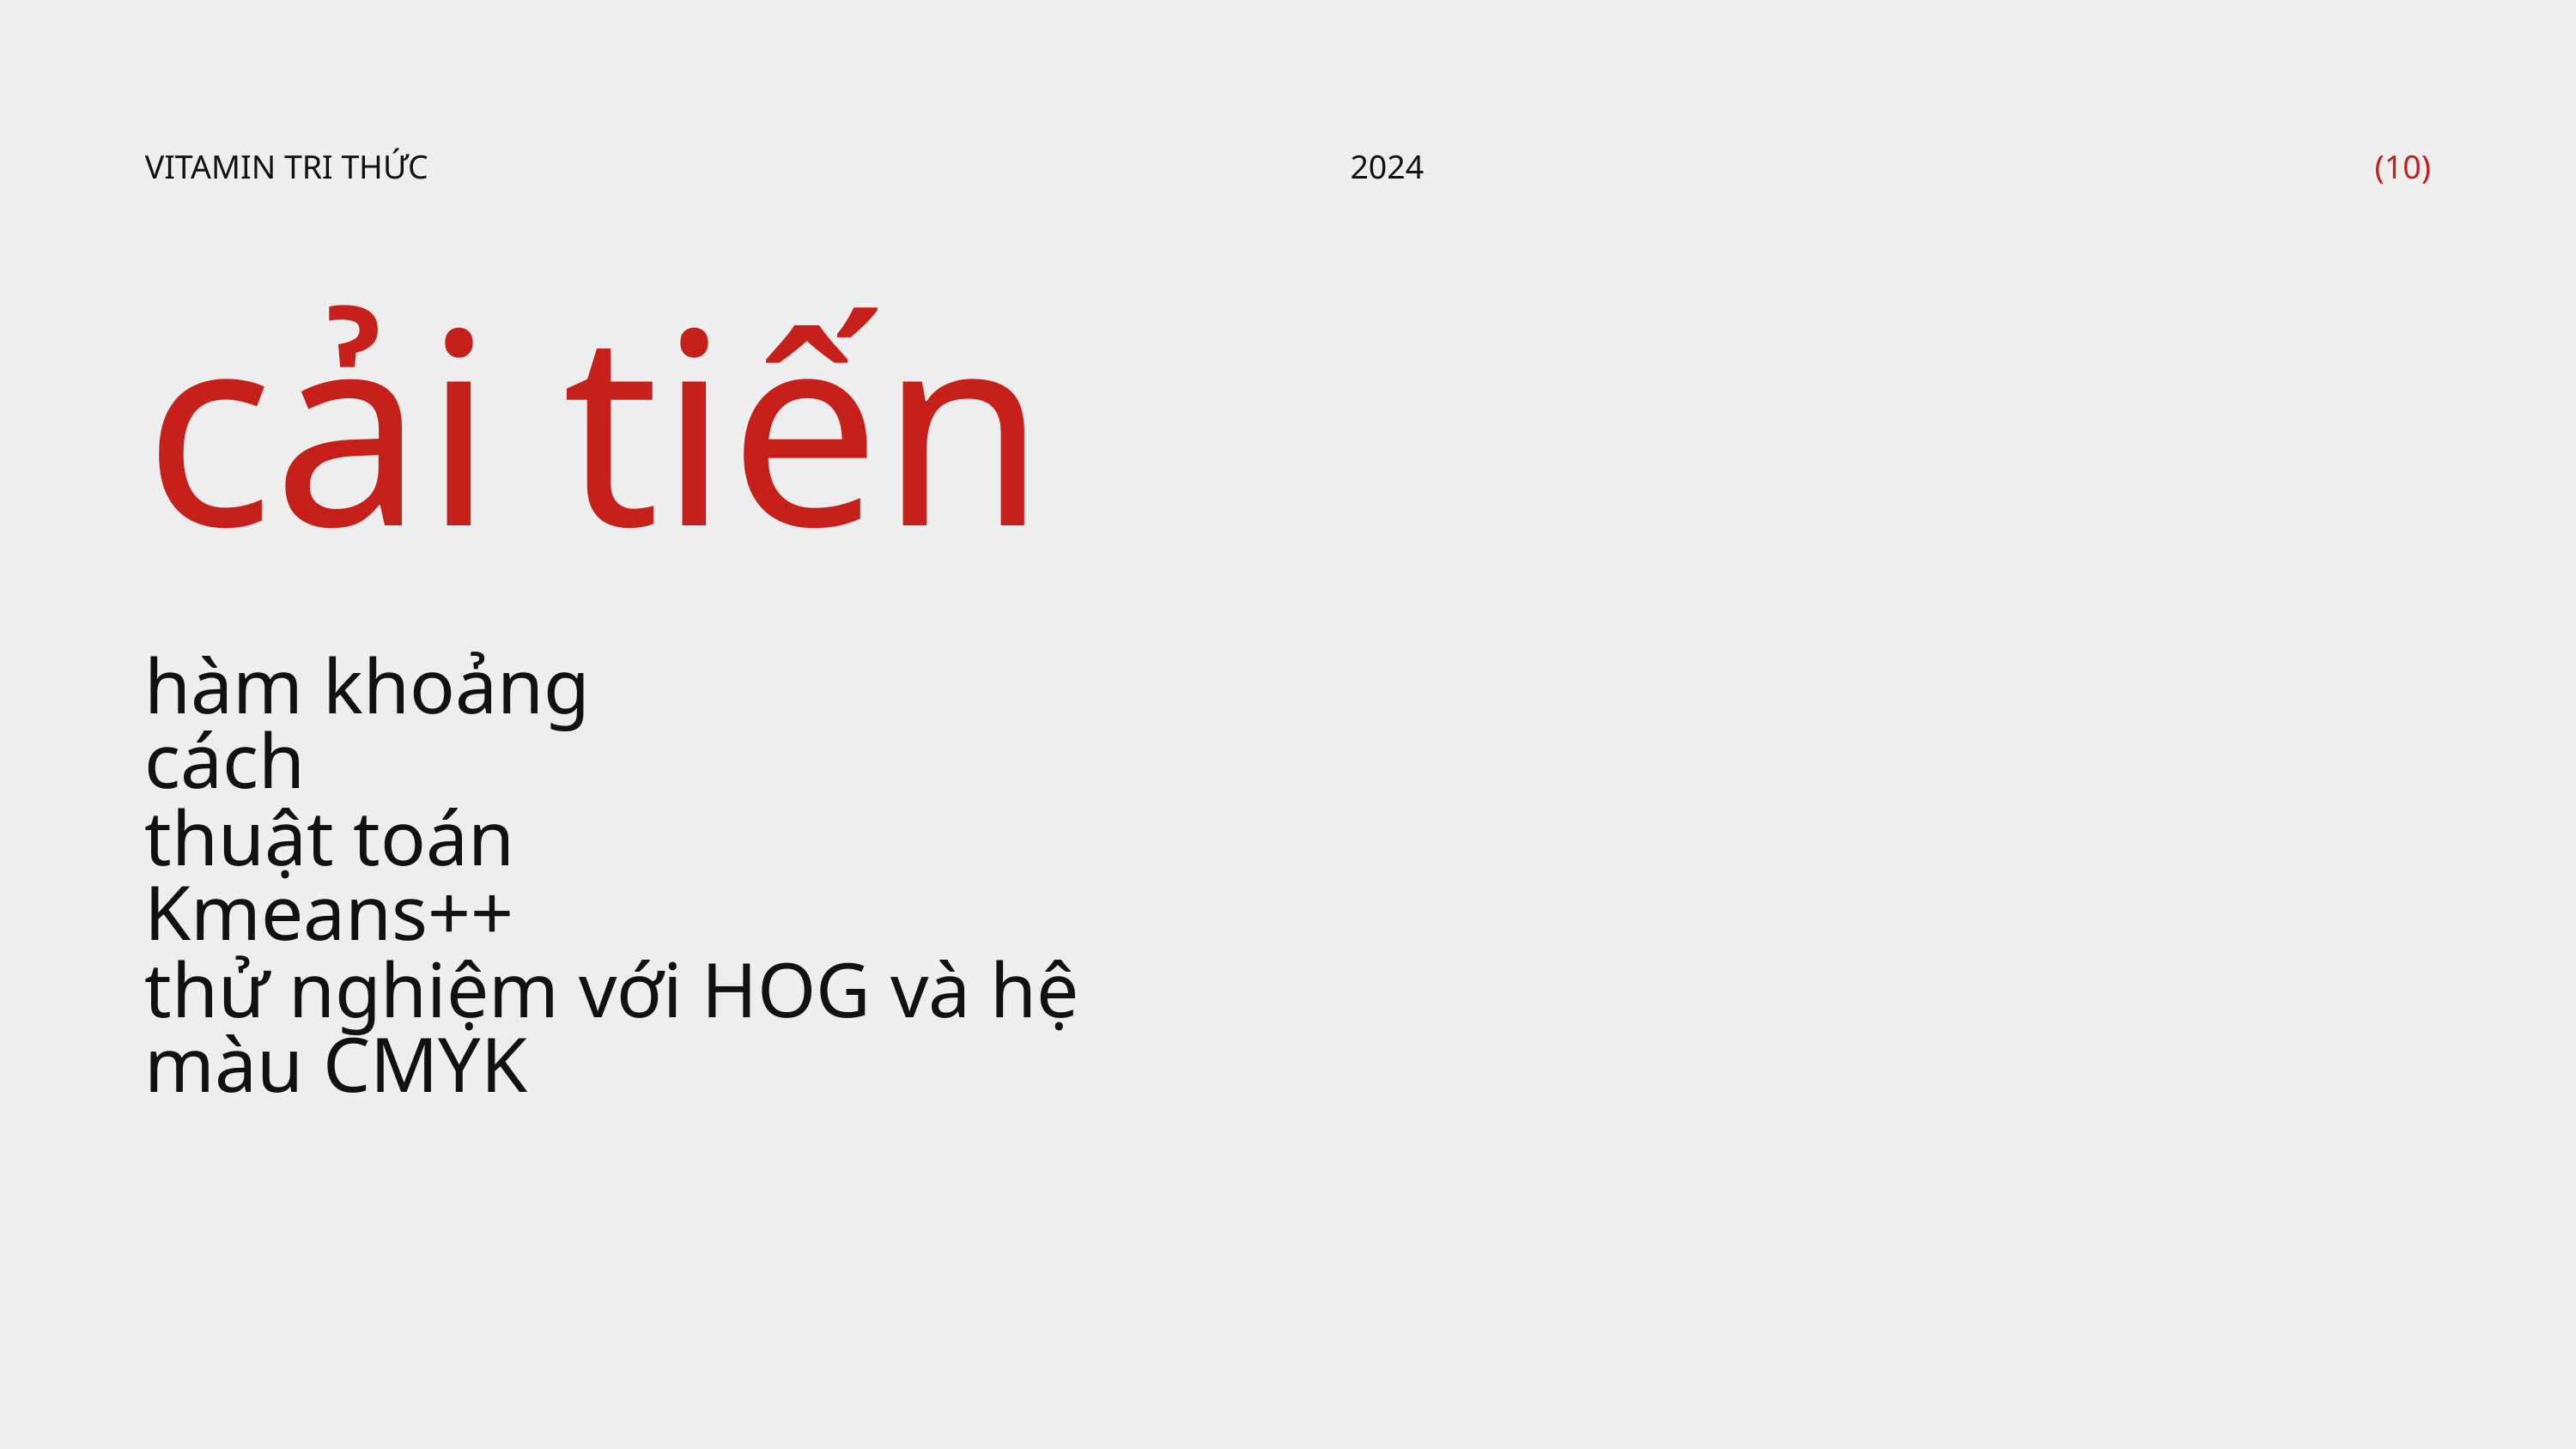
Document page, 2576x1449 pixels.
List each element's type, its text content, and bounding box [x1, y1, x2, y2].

text_box thử nghiệm với HOG và hệ màu CMYK [144, 957, 1256, 1108]
text_box cải tiến [144, 364, 1538, 579]
text_box hàm khoảng cách [144, 653, 733, 804]
text_box thuật toán Kmeans++ [144, 805, 794, 956]
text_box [144, 144, 2432, 183]
